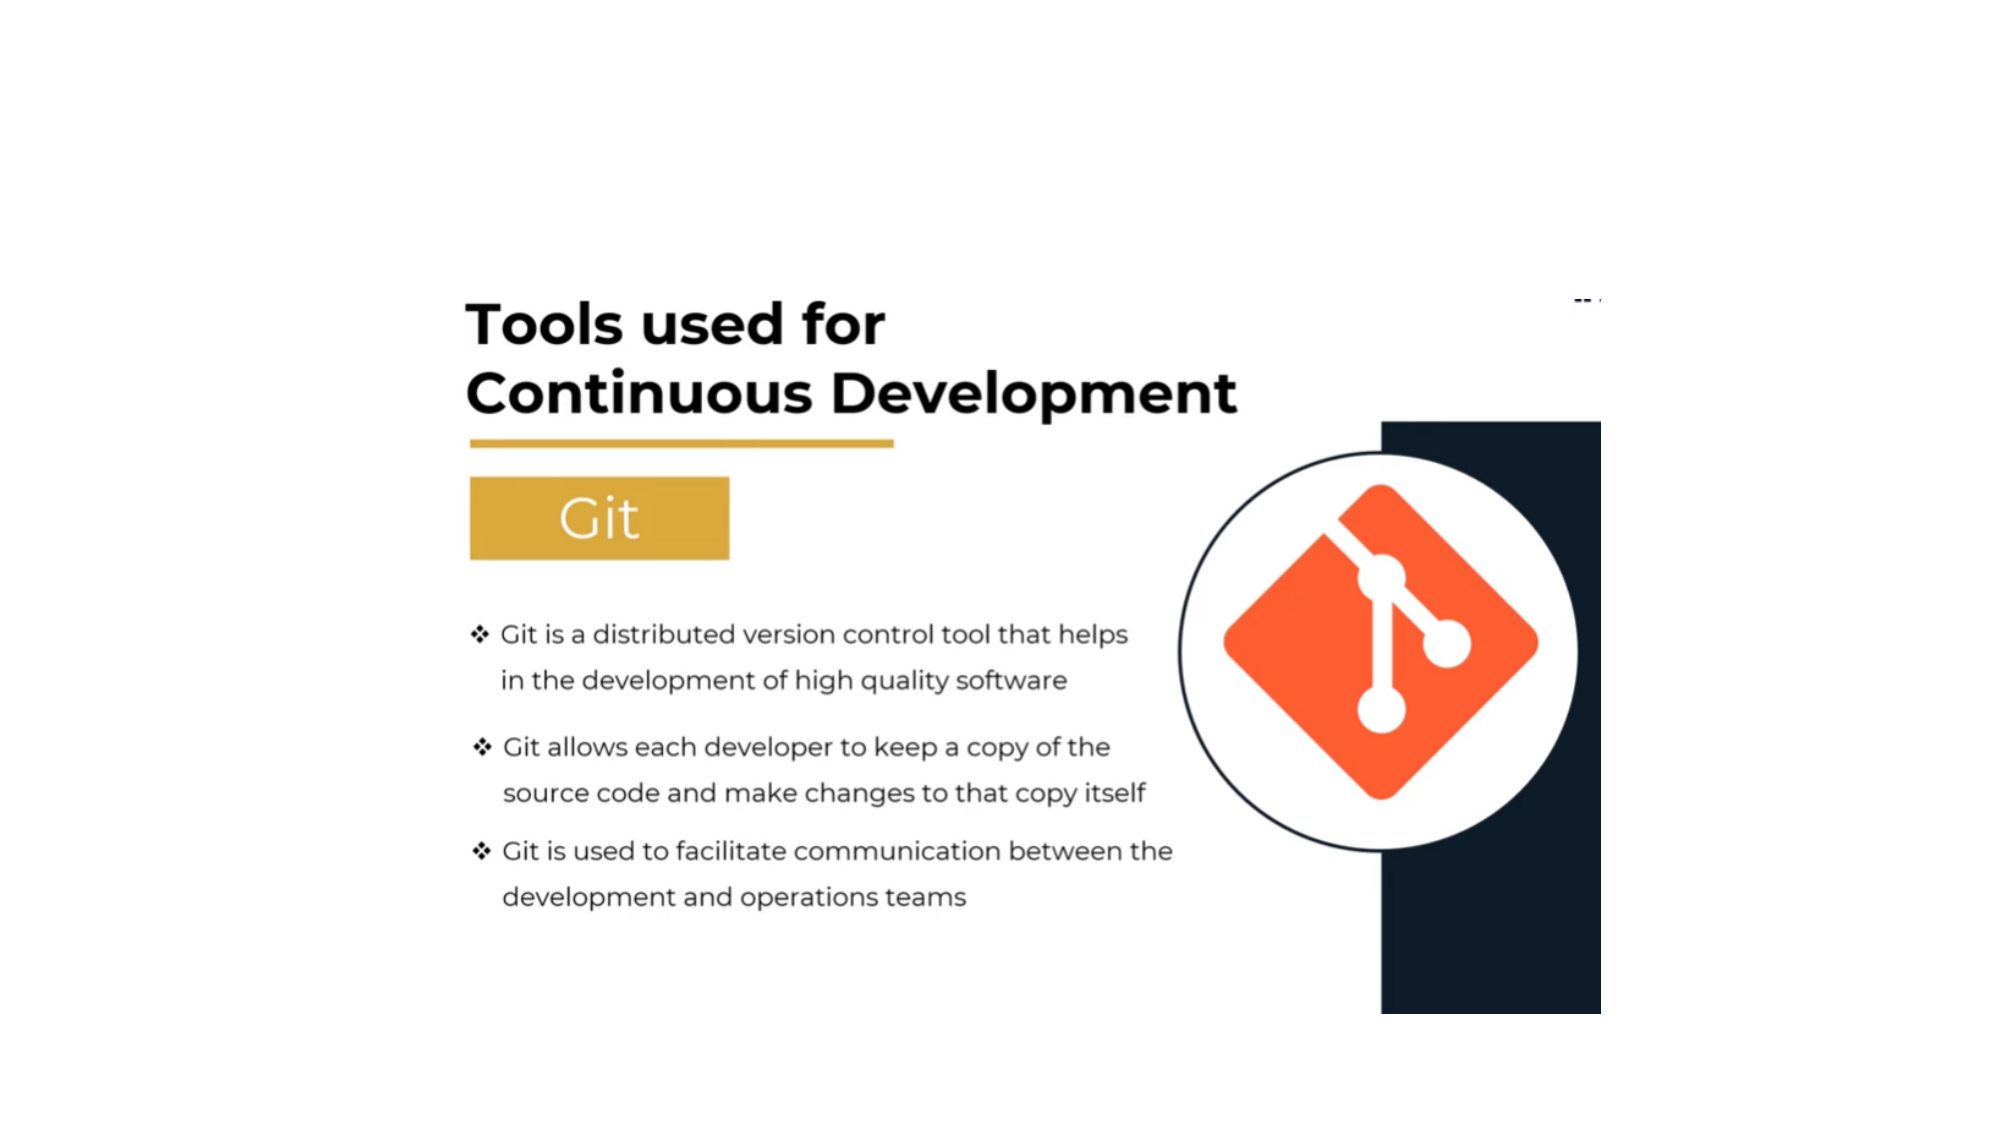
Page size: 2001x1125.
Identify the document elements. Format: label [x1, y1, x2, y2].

list [399, 299, 1601, 1014]
